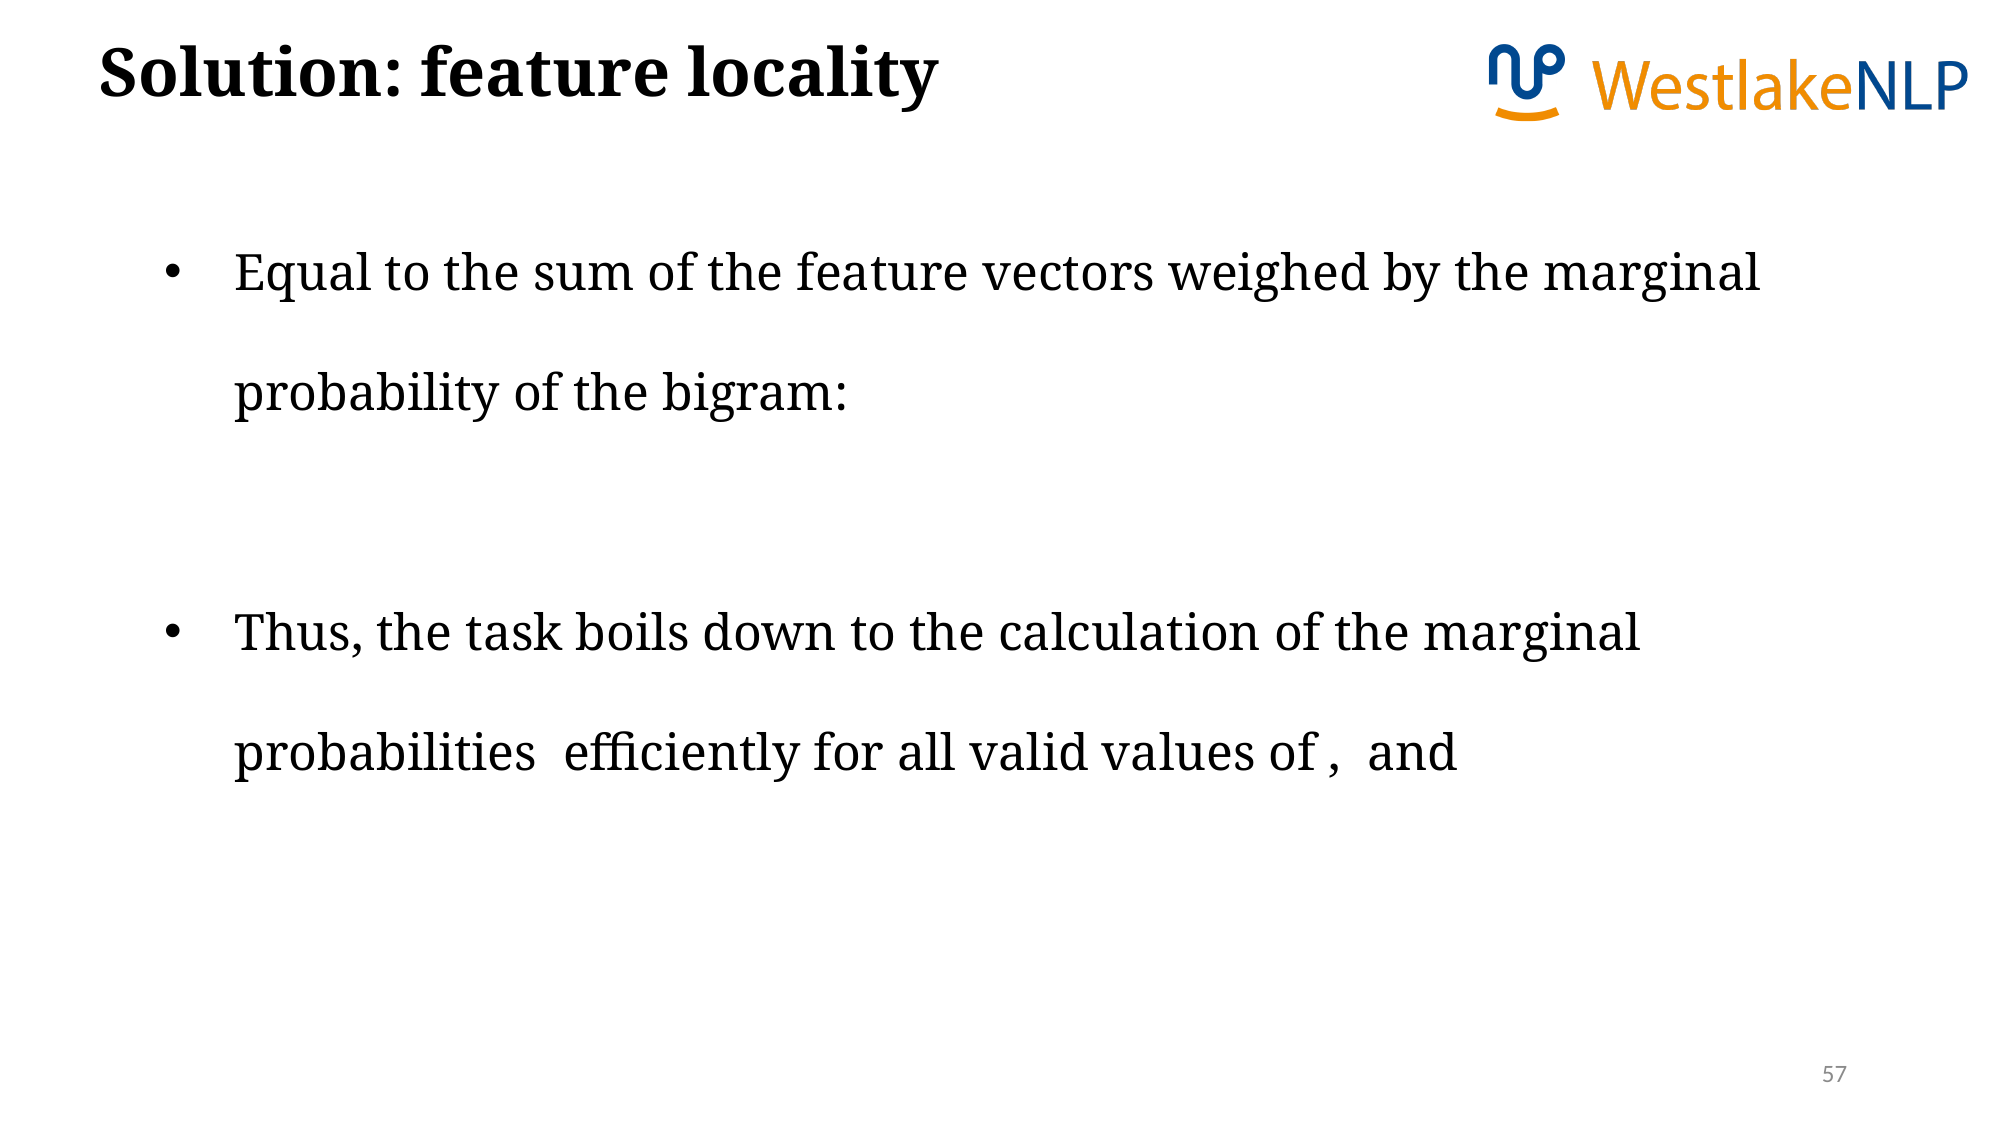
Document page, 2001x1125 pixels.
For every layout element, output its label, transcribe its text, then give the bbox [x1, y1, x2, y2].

slide_number 57 [1412, 1042, 1863, 1103]
picture [1459, 0, 2000, 170]
text_box Solution: feature locality [84, 22, 1349, 117]
